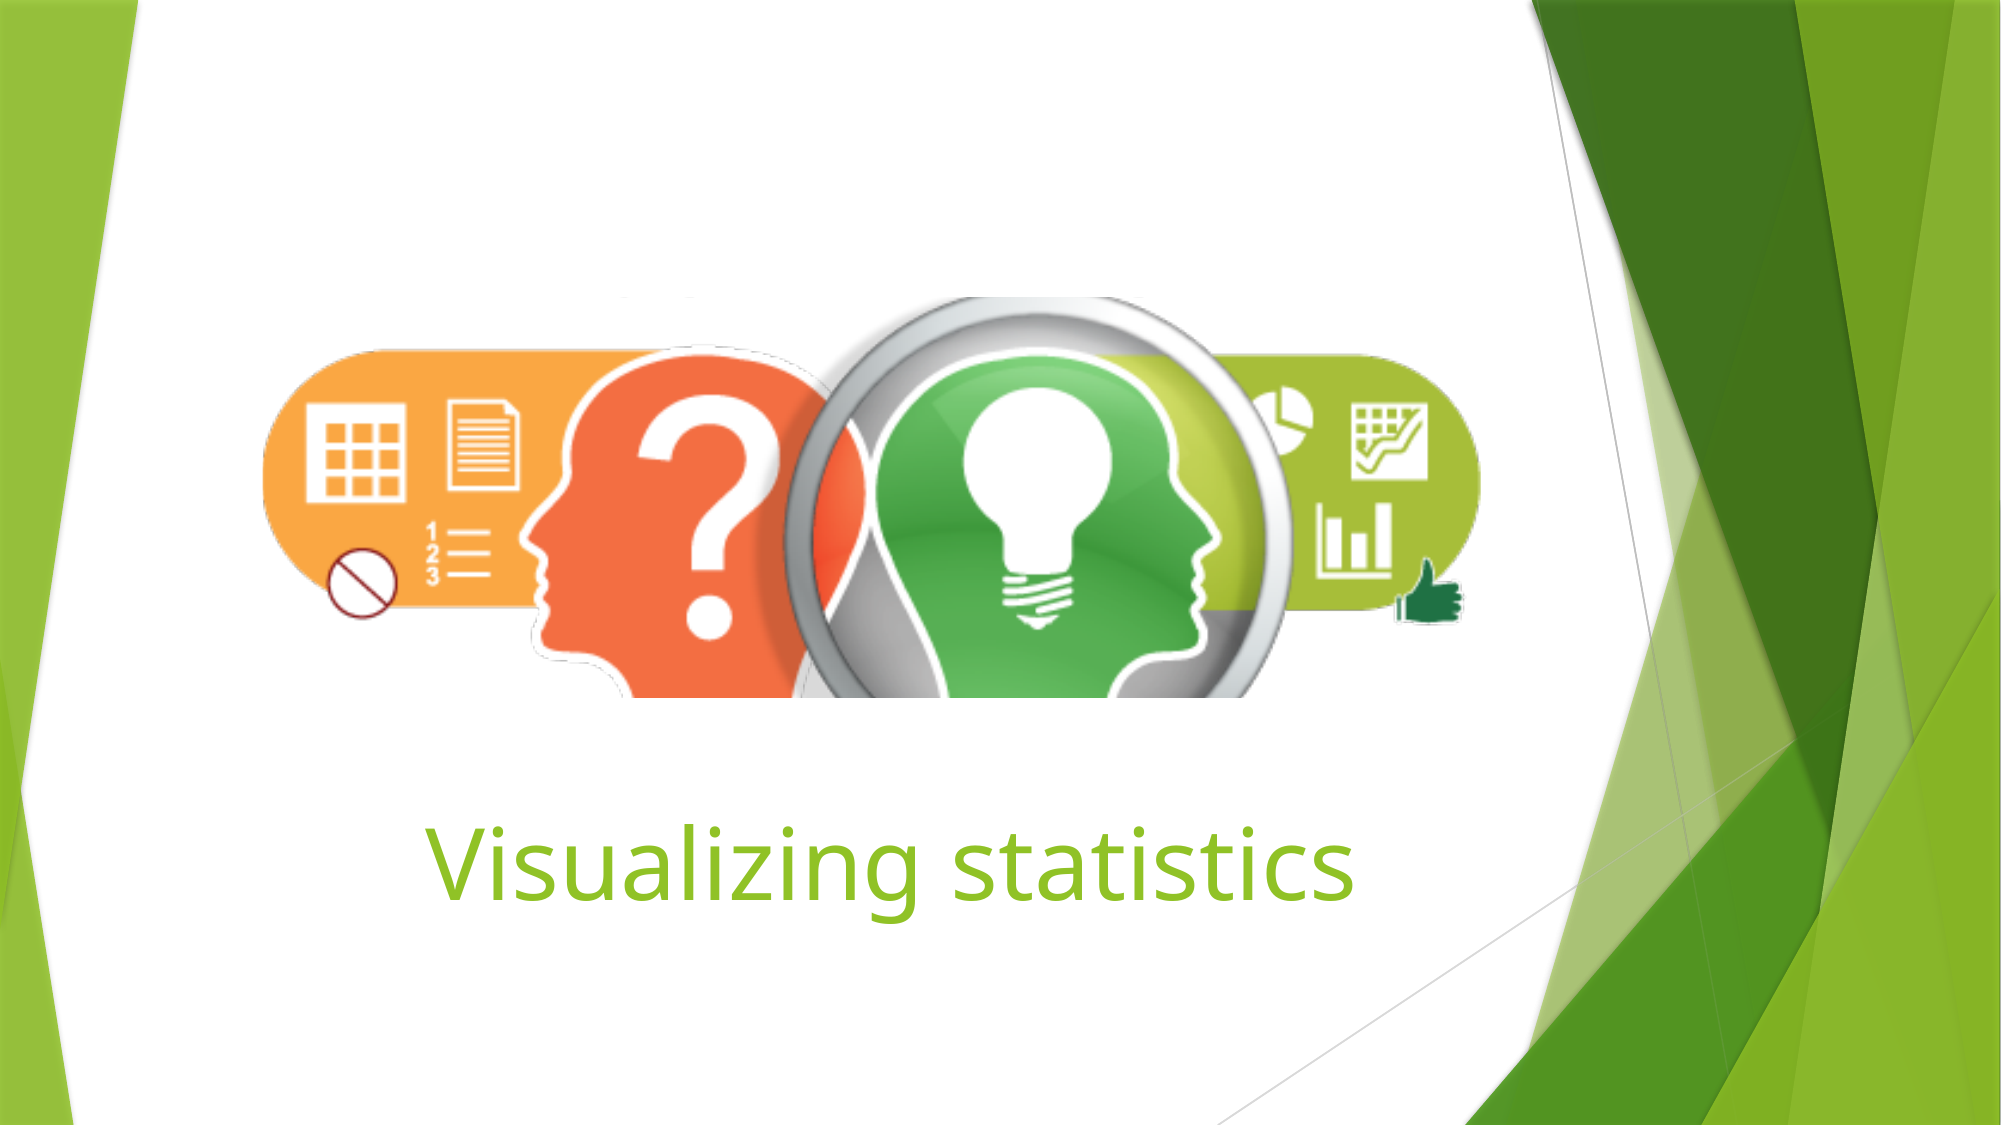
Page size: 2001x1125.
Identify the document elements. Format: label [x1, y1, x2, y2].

picture [261, 296, 1482, 698]
text_box [0, 0, 2000, 1125]
